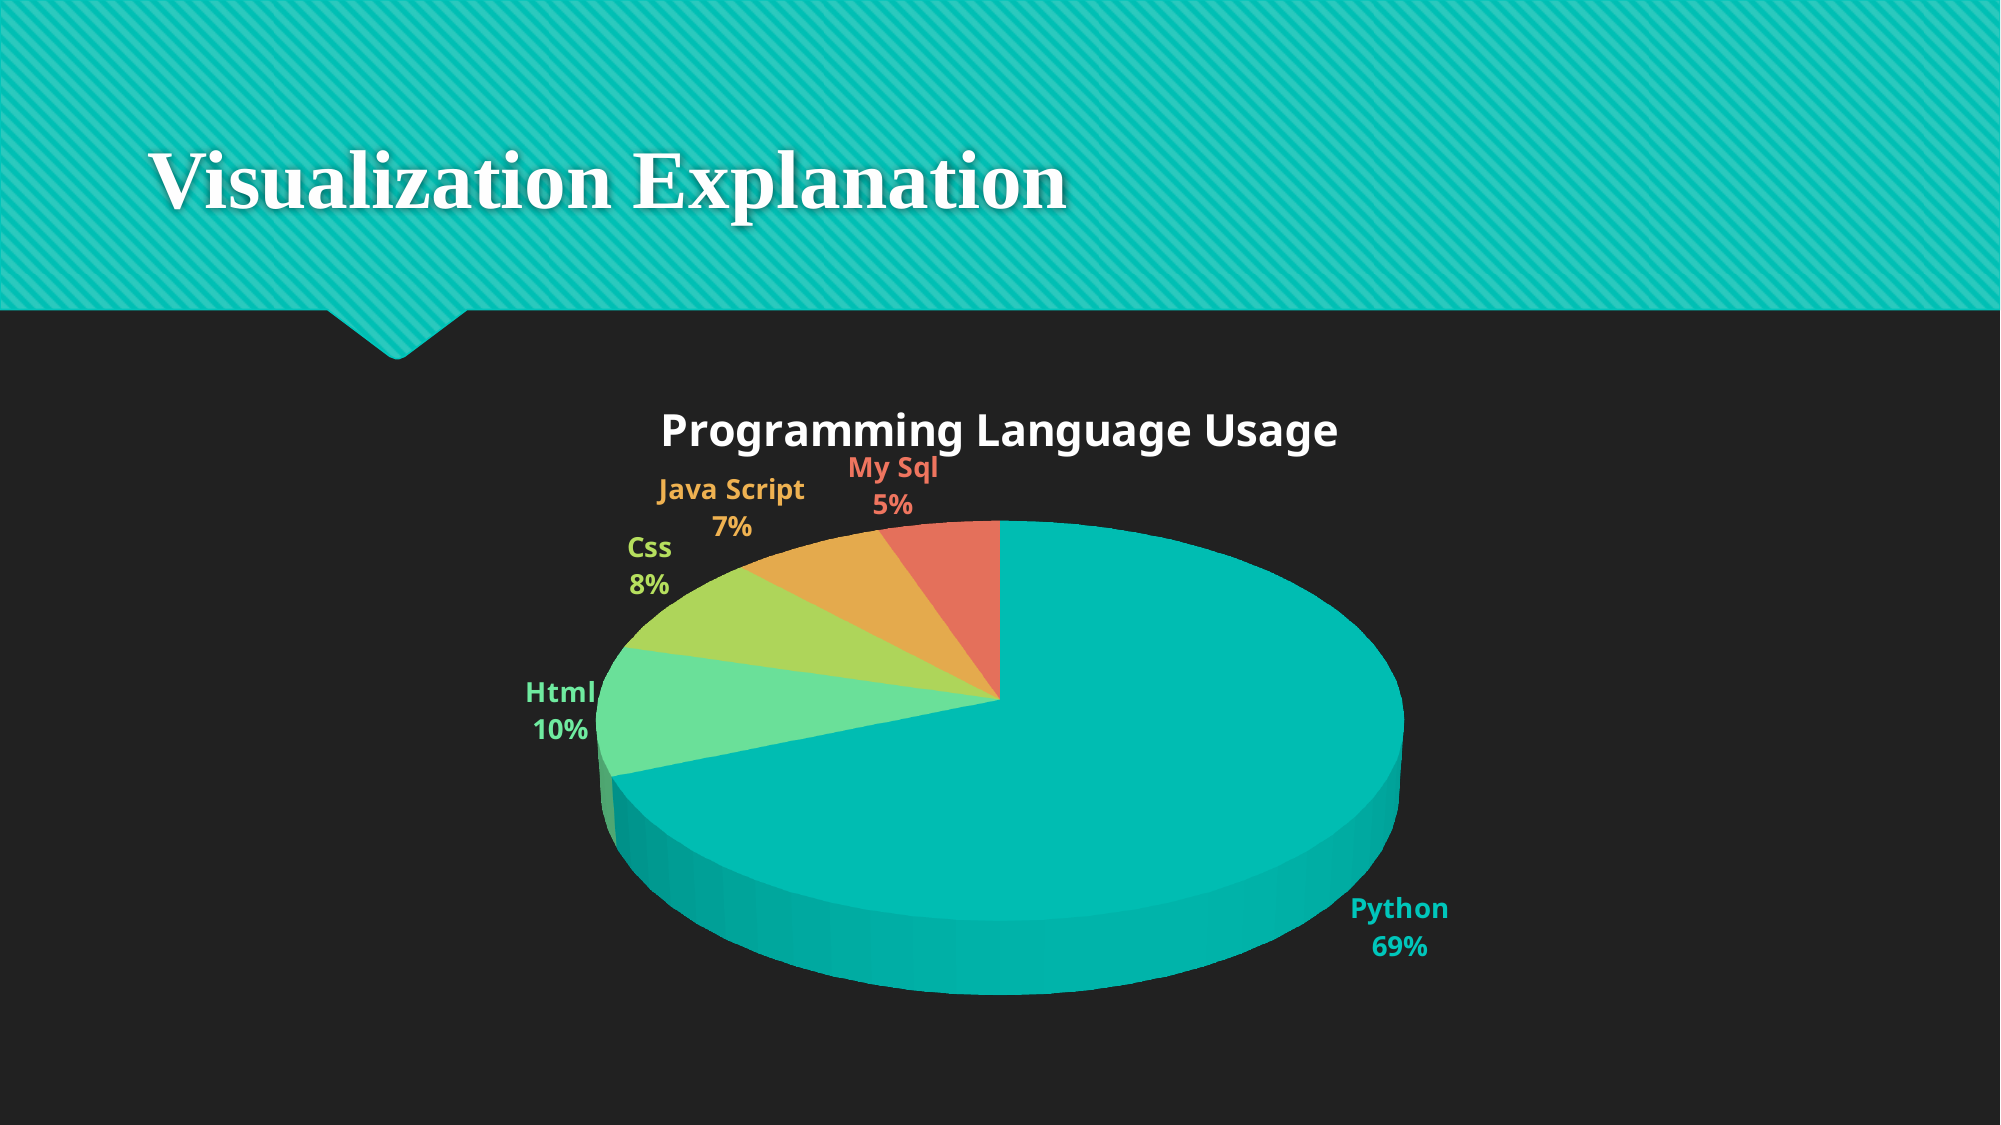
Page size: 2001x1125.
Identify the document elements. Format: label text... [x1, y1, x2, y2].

chart [134, 364, 1866, 1058]
title Visualization Explanation [132, 73, 1868, 233]
